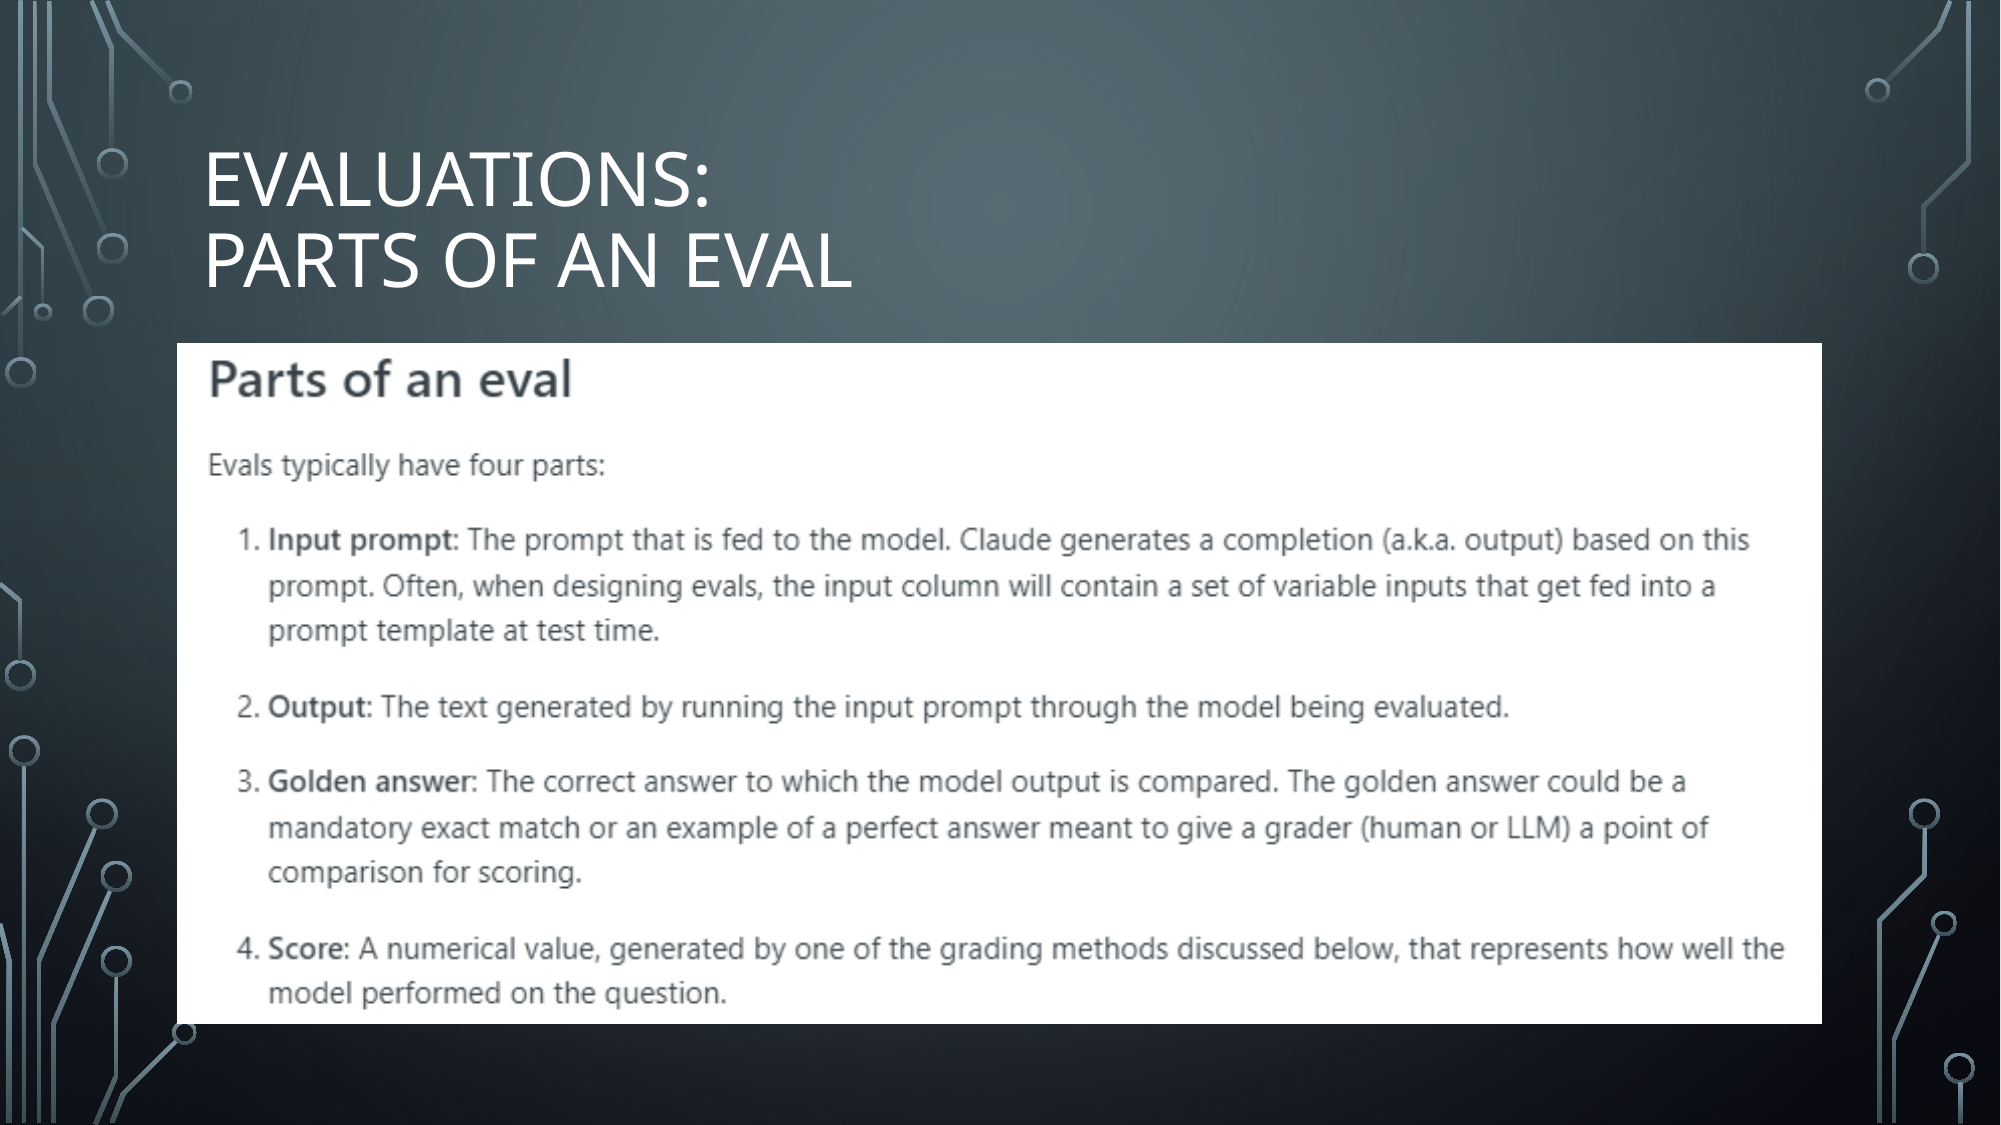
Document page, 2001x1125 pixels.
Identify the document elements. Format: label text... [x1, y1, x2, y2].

picture [177, 343, 1823, 1024]
title Evaluations: parts of an Eval [187, 101, 1813, 343]
